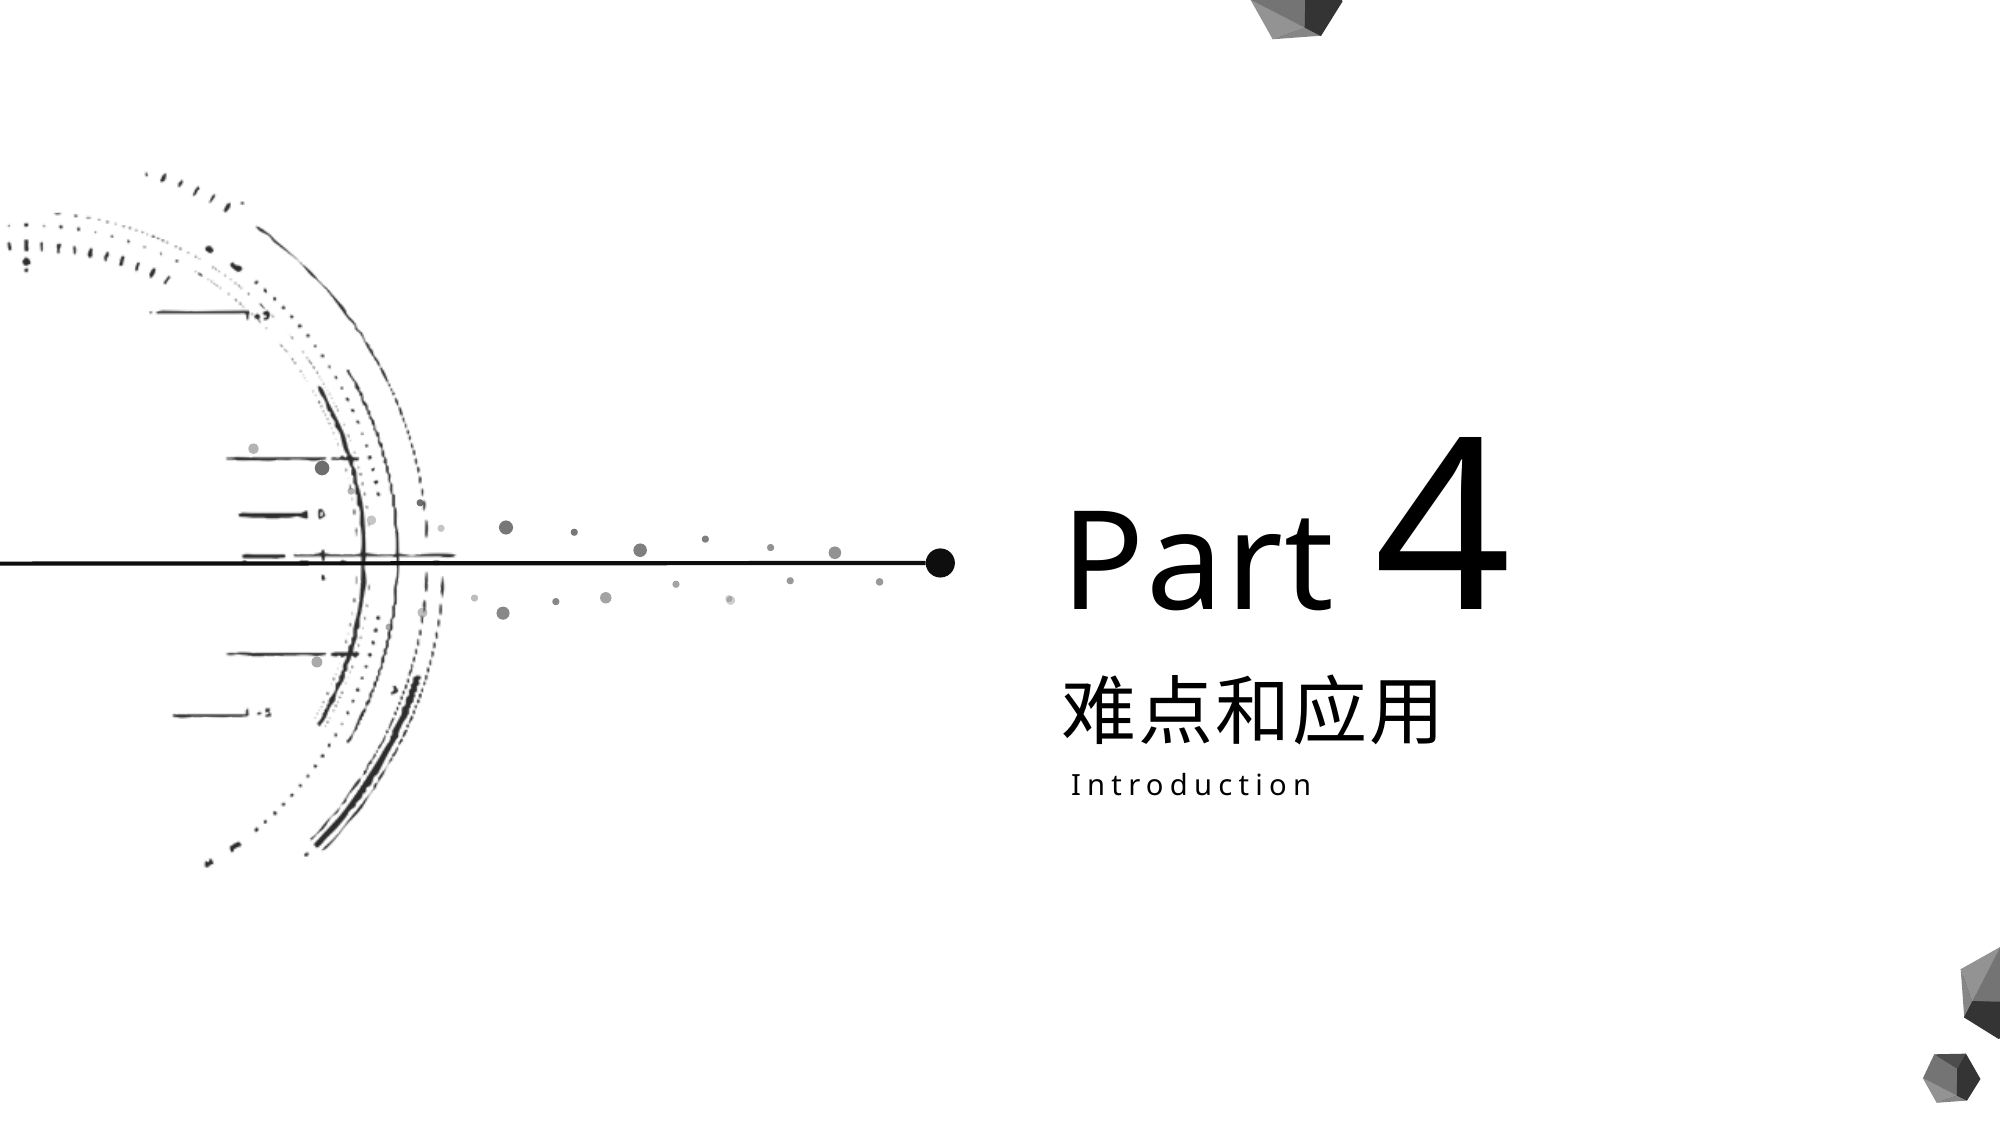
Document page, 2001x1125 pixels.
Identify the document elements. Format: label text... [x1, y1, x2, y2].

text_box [1926, 1049, 1977, 1107]
text_box 难点和应用 [1046, 656, 1645, 762]
picture [0, 668, 458, 918]
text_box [1960, 946, 2000, 1039]
text_box Part 4 [998, 362, 1576, 665]
text_box Introduction [1056, 758, 1576, 809]
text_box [1257, 0, 1336, 46]
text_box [0, 443, 955, 668]
picture [0, 122, 458, 443]
